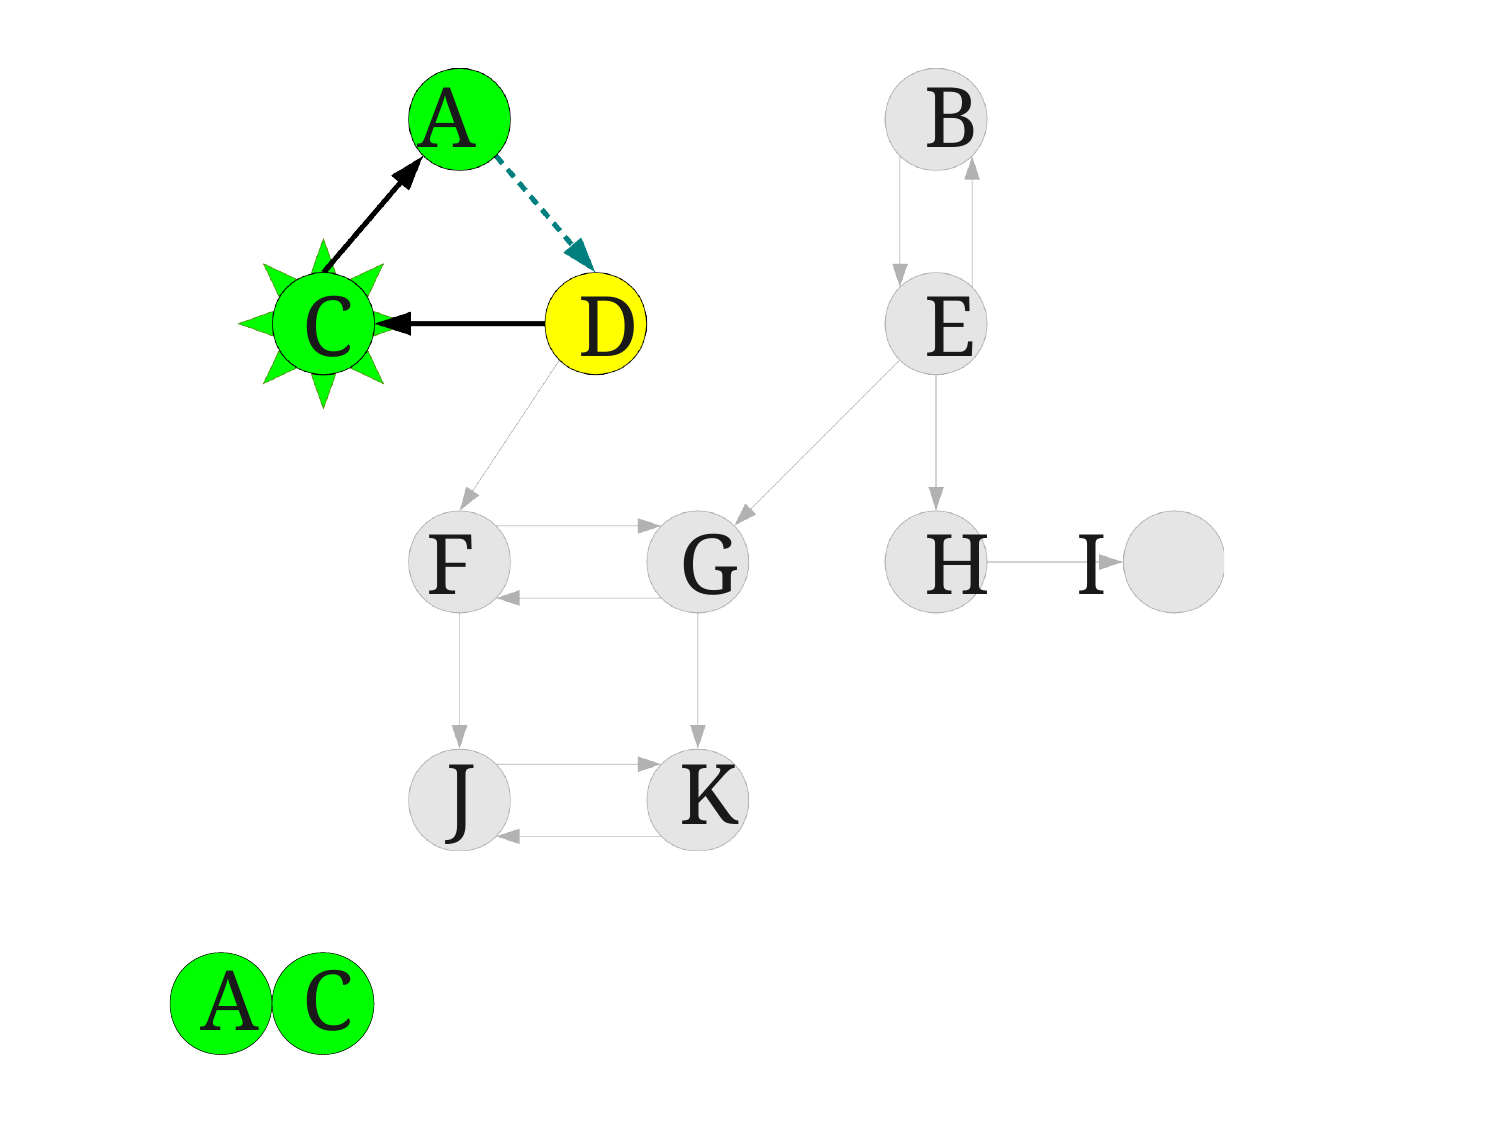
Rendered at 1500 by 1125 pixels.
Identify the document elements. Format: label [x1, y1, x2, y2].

table_cell [297, 222, 1198, 849]
text_box [237, 68, 1225, 851]
text_box [170, 952, 375, 1055]
table_header [297, 78, 1198, 222]
